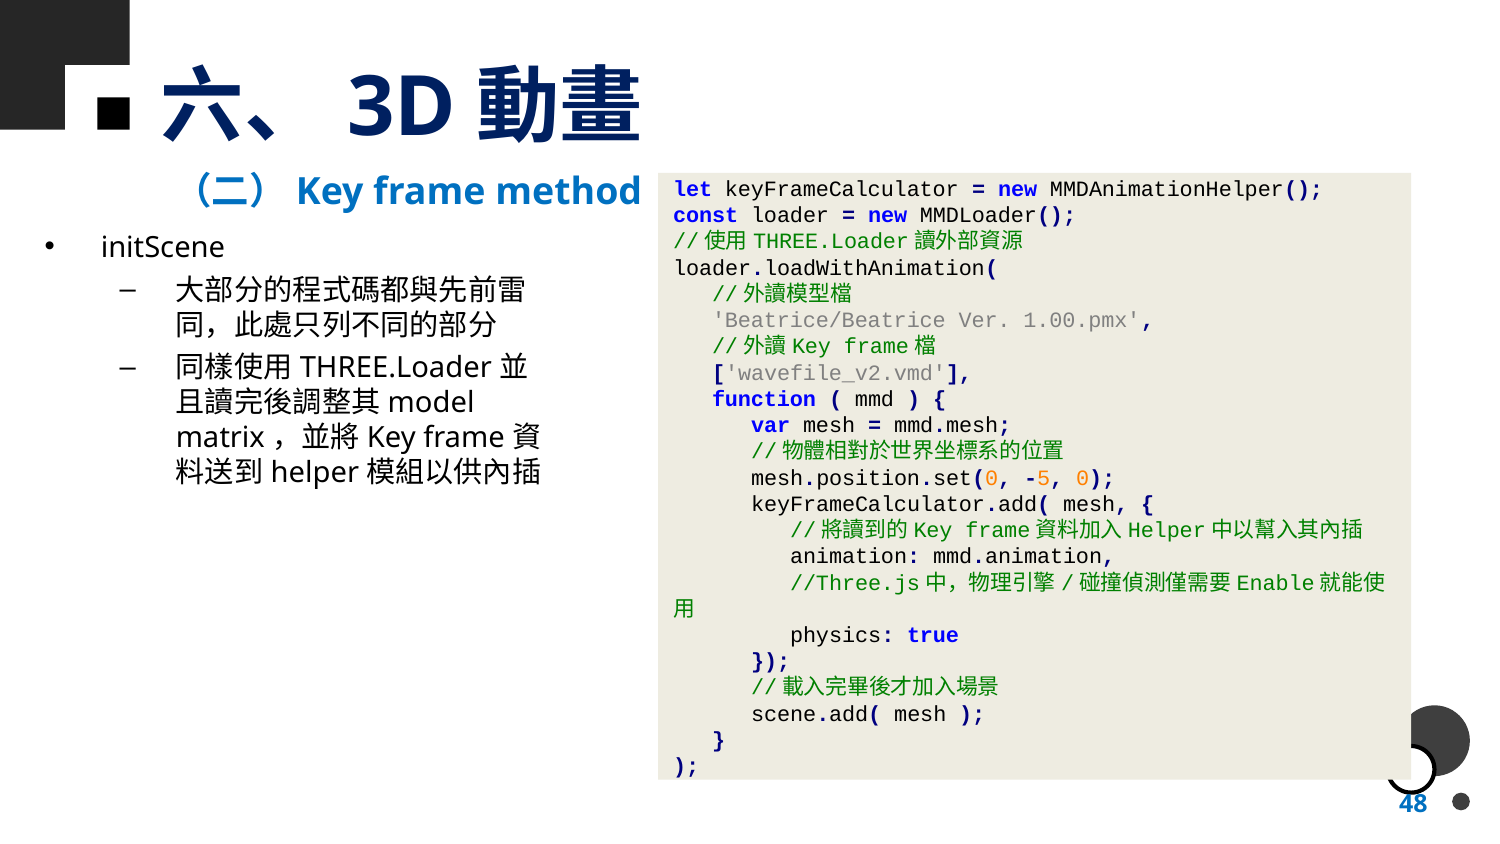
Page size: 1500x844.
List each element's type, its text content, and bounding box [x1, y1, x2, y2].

slide_number 48 [1092, 782, 1443, 827]
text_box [1387, 705, 1471, 811]
text_box initScene 大部分的程式碼都與先前雷同，此處只列不同的部分 同樣使用THREE.Loader並且讀完後調整其model matrix，並將Key frame資料送到helper模組以供內插 [10, 220, 572, 635]
text_box （二）Key frame method [159, 153, 692, 225]
text_box let keyFrameCalculator = new MMDAnimationHelper(); const loader = new MMDLoader(); //使用THREE.Loader讀外部資源 loader.loadWithAnimation( //外讀模型檔 'Beatrice/Beatrice Ver. 1.00.pmx', //外讀Key frame檔 ['wavefile_v2.vmd'], function ( mmd ) { var mesh = mmd.mesh; //物體相對於世界坐標系的位置 mesh.position.set(0, -5, 0); keyFrameCalculator.add( mesh, { //將讀到的Key frame資料加入Helper中以幫入其內插 animation: mmd.animation, //Three.js中，物理引擎/碰撞偵測僅需要Enable就能使用 physics: true }); //載入完畢後才加入場景 scene.add( mesh ); } ); [658, 172, 1412, 780]
title 六、3D動畫 [145, 32, 1500, 173]
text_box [0, 0, 130, 130]
